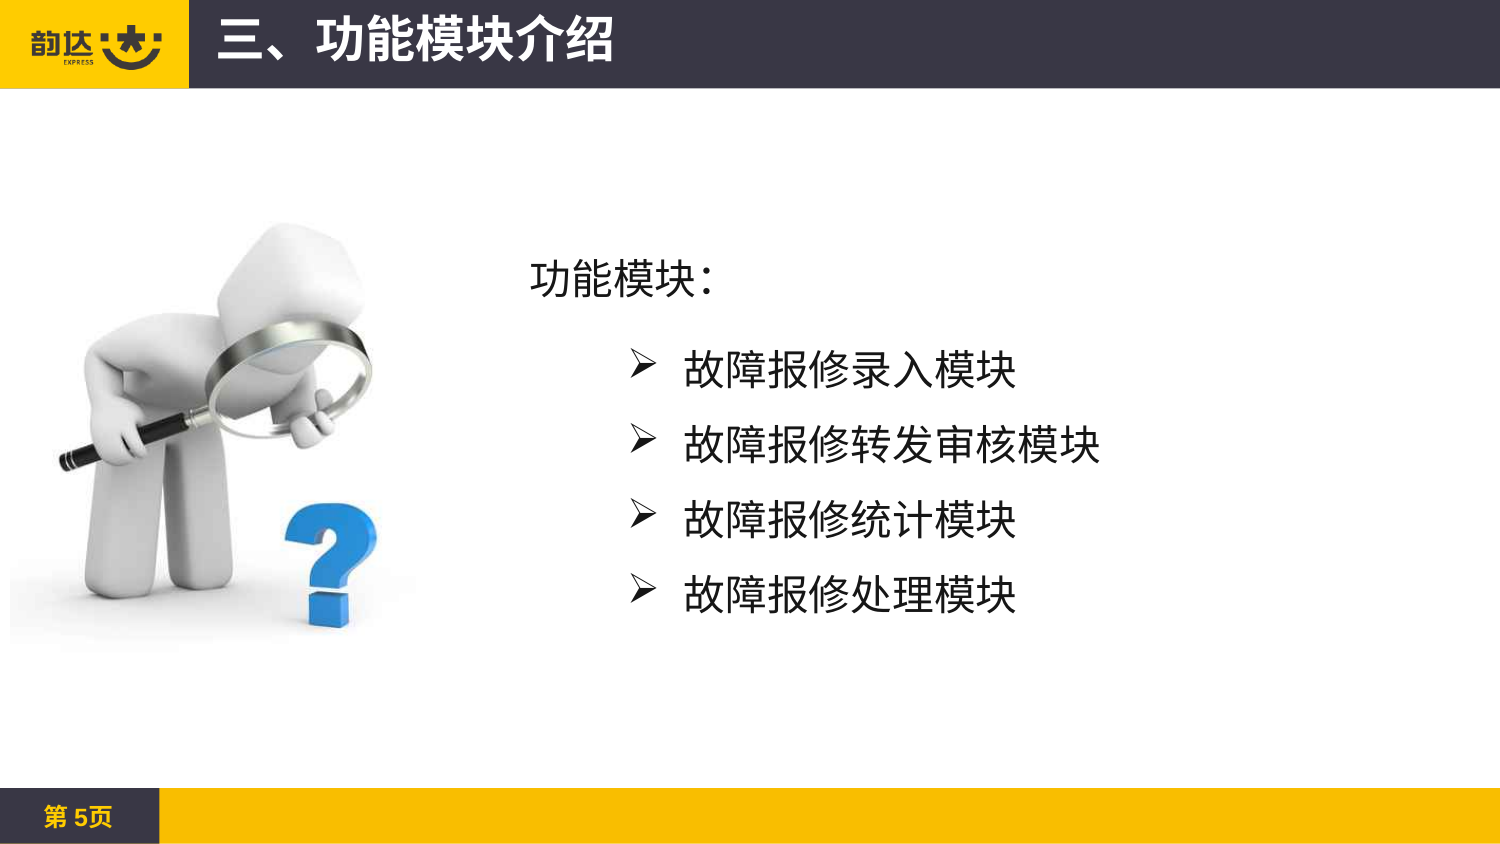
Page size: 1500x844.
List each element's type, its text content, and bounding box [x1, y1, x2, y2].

picture [29, 23, 164, 71]
picture [10, 162, 444, 704]
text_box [513, 245, 1223, 621]
list 三、功能模块介绍 [200, 0, 685, 71]
